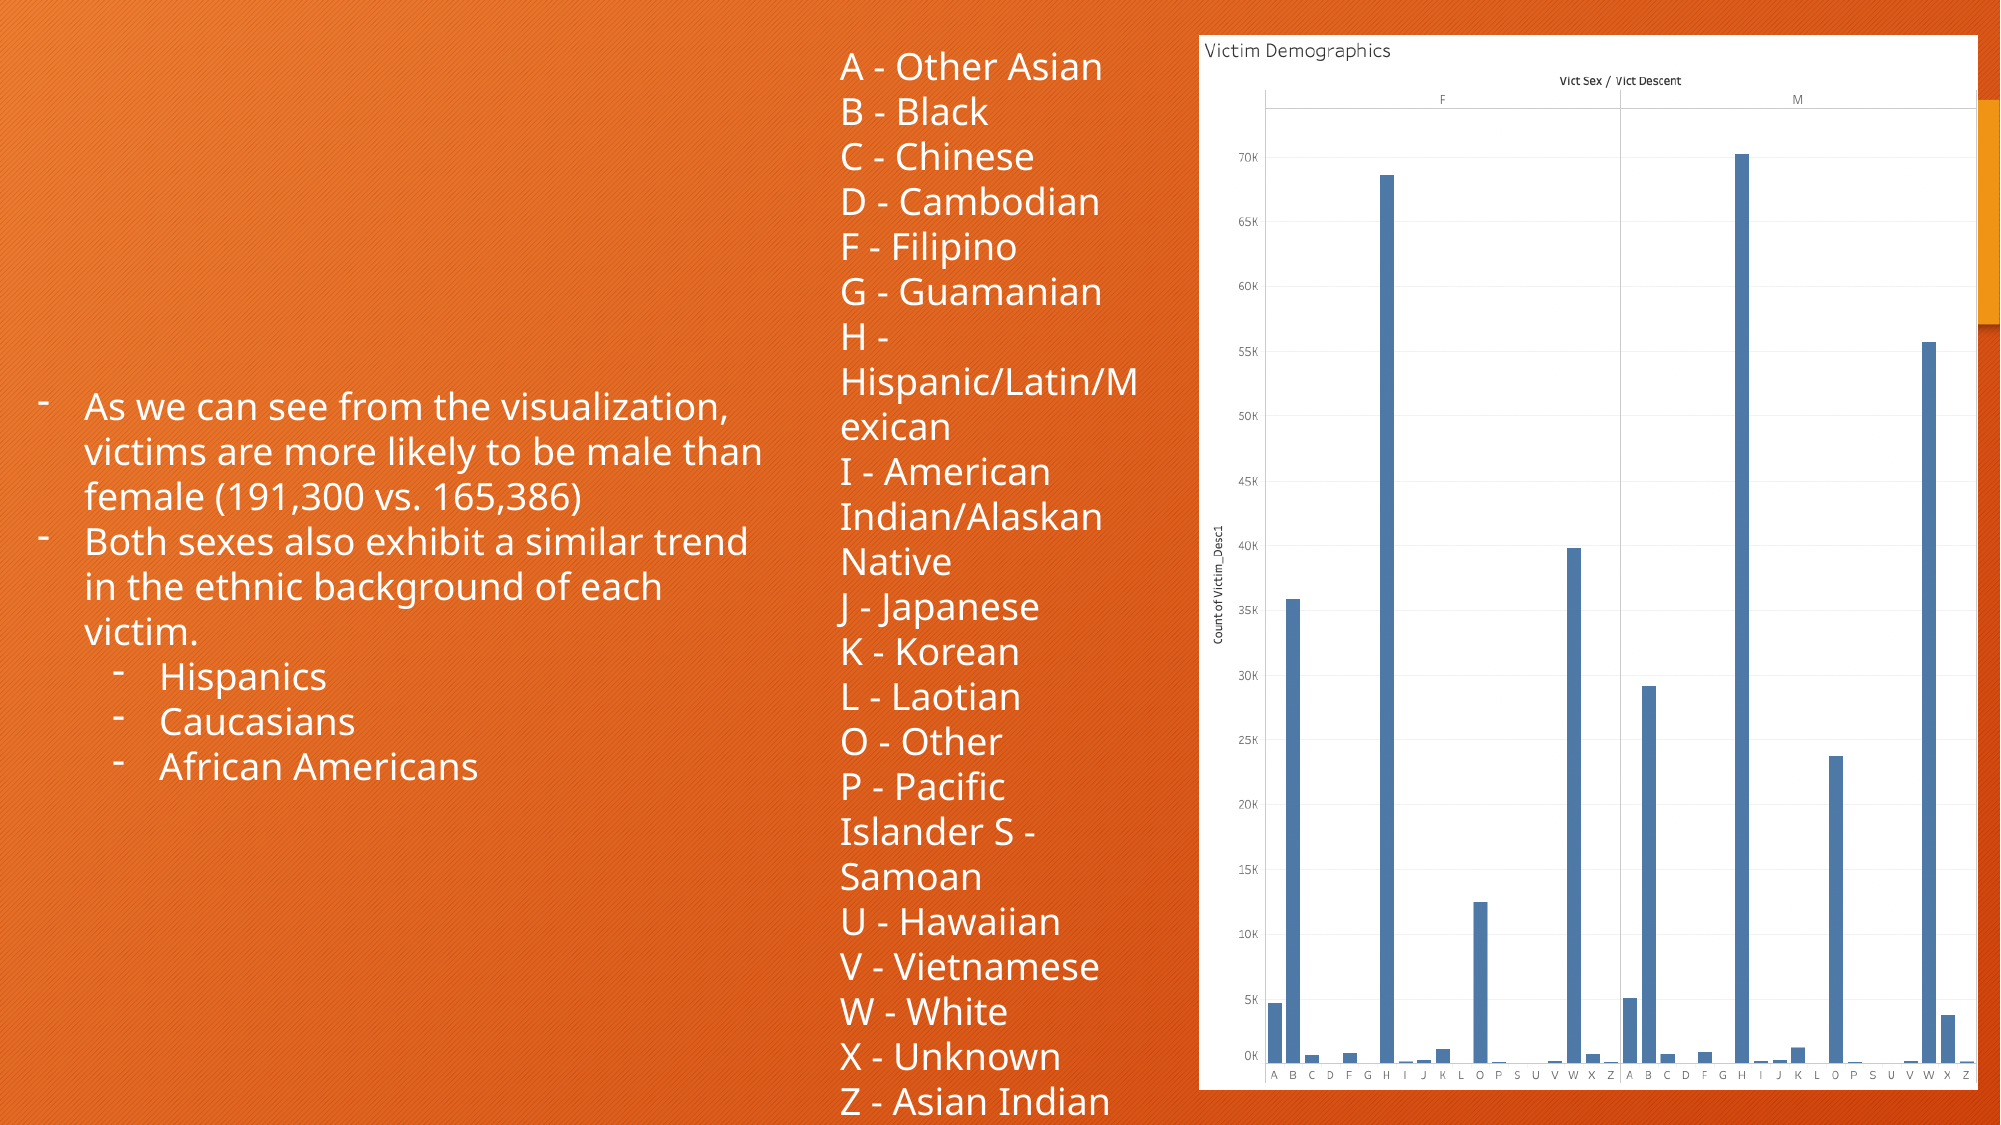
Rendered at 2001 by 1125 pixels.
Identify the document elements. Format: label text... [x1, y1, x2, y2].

text_box A - Other Asian B - Black C - Chinese D - Cambodian F - Filipino G - Guamanian H - Hispanic/Latin/Mexican I - American Indian/Alaskan Native J - Japanese K - Korean L - Laotian O - Other P - Pacific Islander S - Samoan U - Hawaiian V - Vietnamese W - White X - Unknown Z - Asian Indian [824, 35, 1174, 1125]
picture [1199, 34, 2000, 1091]
text_box As we can see from the visualization, victims are more likely to be male than female (191,300 vs. 165,386) Both sexes also exhibit a similar trend in the ethnic background of each victim. Hispanics Caucasians African Americans [22, 375, 799, 796]
